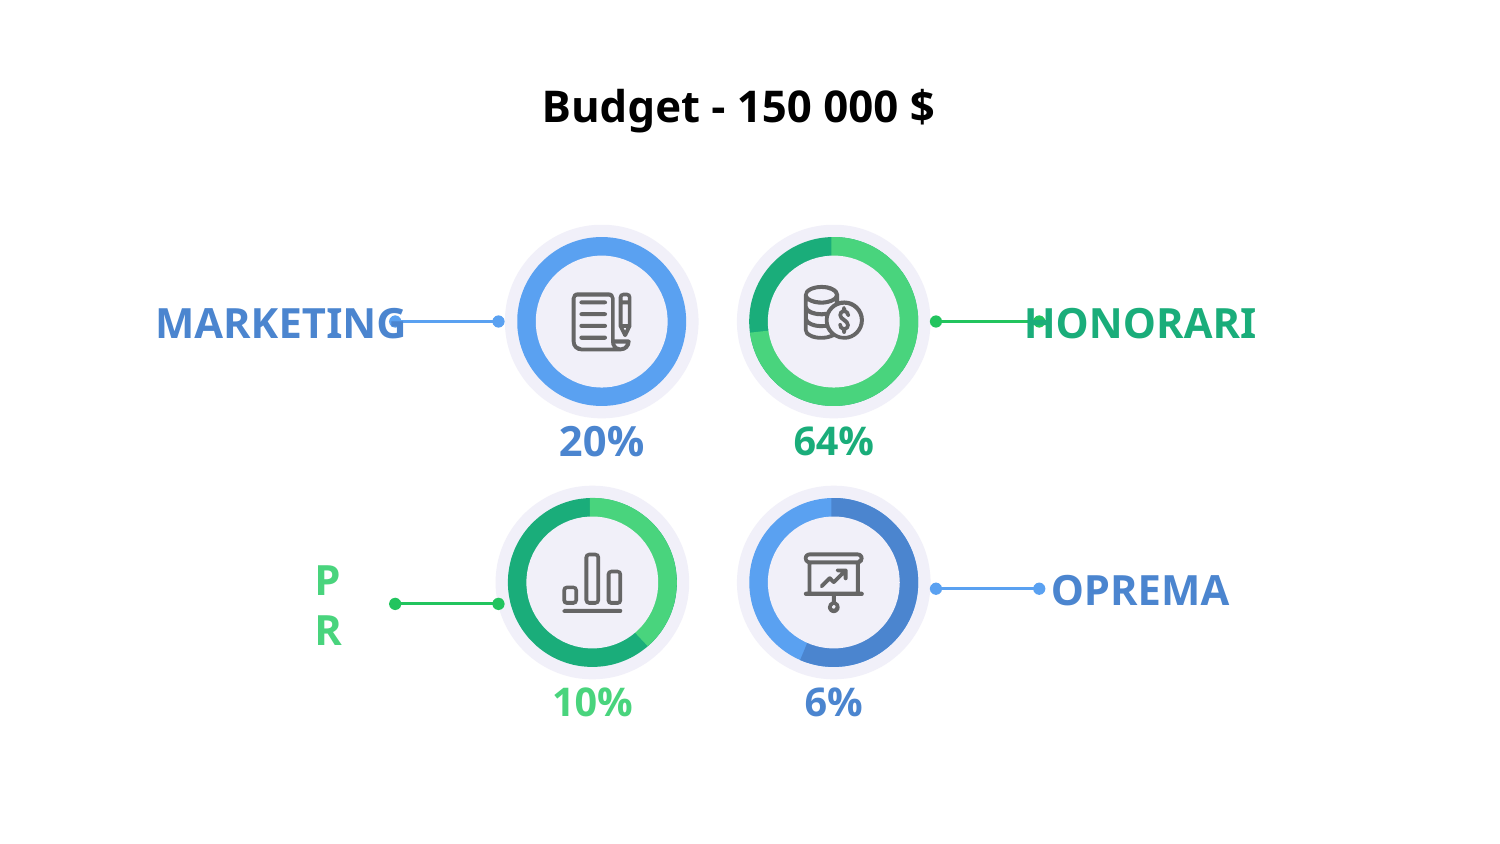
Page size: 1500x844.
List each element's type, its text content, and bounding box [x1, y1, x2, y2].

text_box [736, 224, 931, 406]
text_box 20% [526, 427, 677, 474]
text_box PR [299, 570, 381, 638]
text_box HONORARI [957, 288, 1272, 356]
text_box Budget - 150 000 $ [74, 63, 1425, 132]
text_box [749, 237, 831, 334]
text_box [736, 485, 931, 680]
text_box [803, 284, 865, 341]
text_box [767, 255, 900, 388]
text_box 10% [517, 688, 668, 735]
text_box MARKETING [140, 288, 455, 356]
text_box OPREMA [935, 555, 1245, 623]
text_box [504, 224, 699, 419]
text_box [562, 552, 623, 614]
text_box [495, 485, 690, 680]
text_box 6% [758, 688, 909, 735]
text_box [803, 552, 865, 614]
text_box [571, 292, 632, 352]
text_box [778, 266, 890, 377]
text_box [750, 237, 919, 406]
text_box 64% [758, 406, 909, 474]
